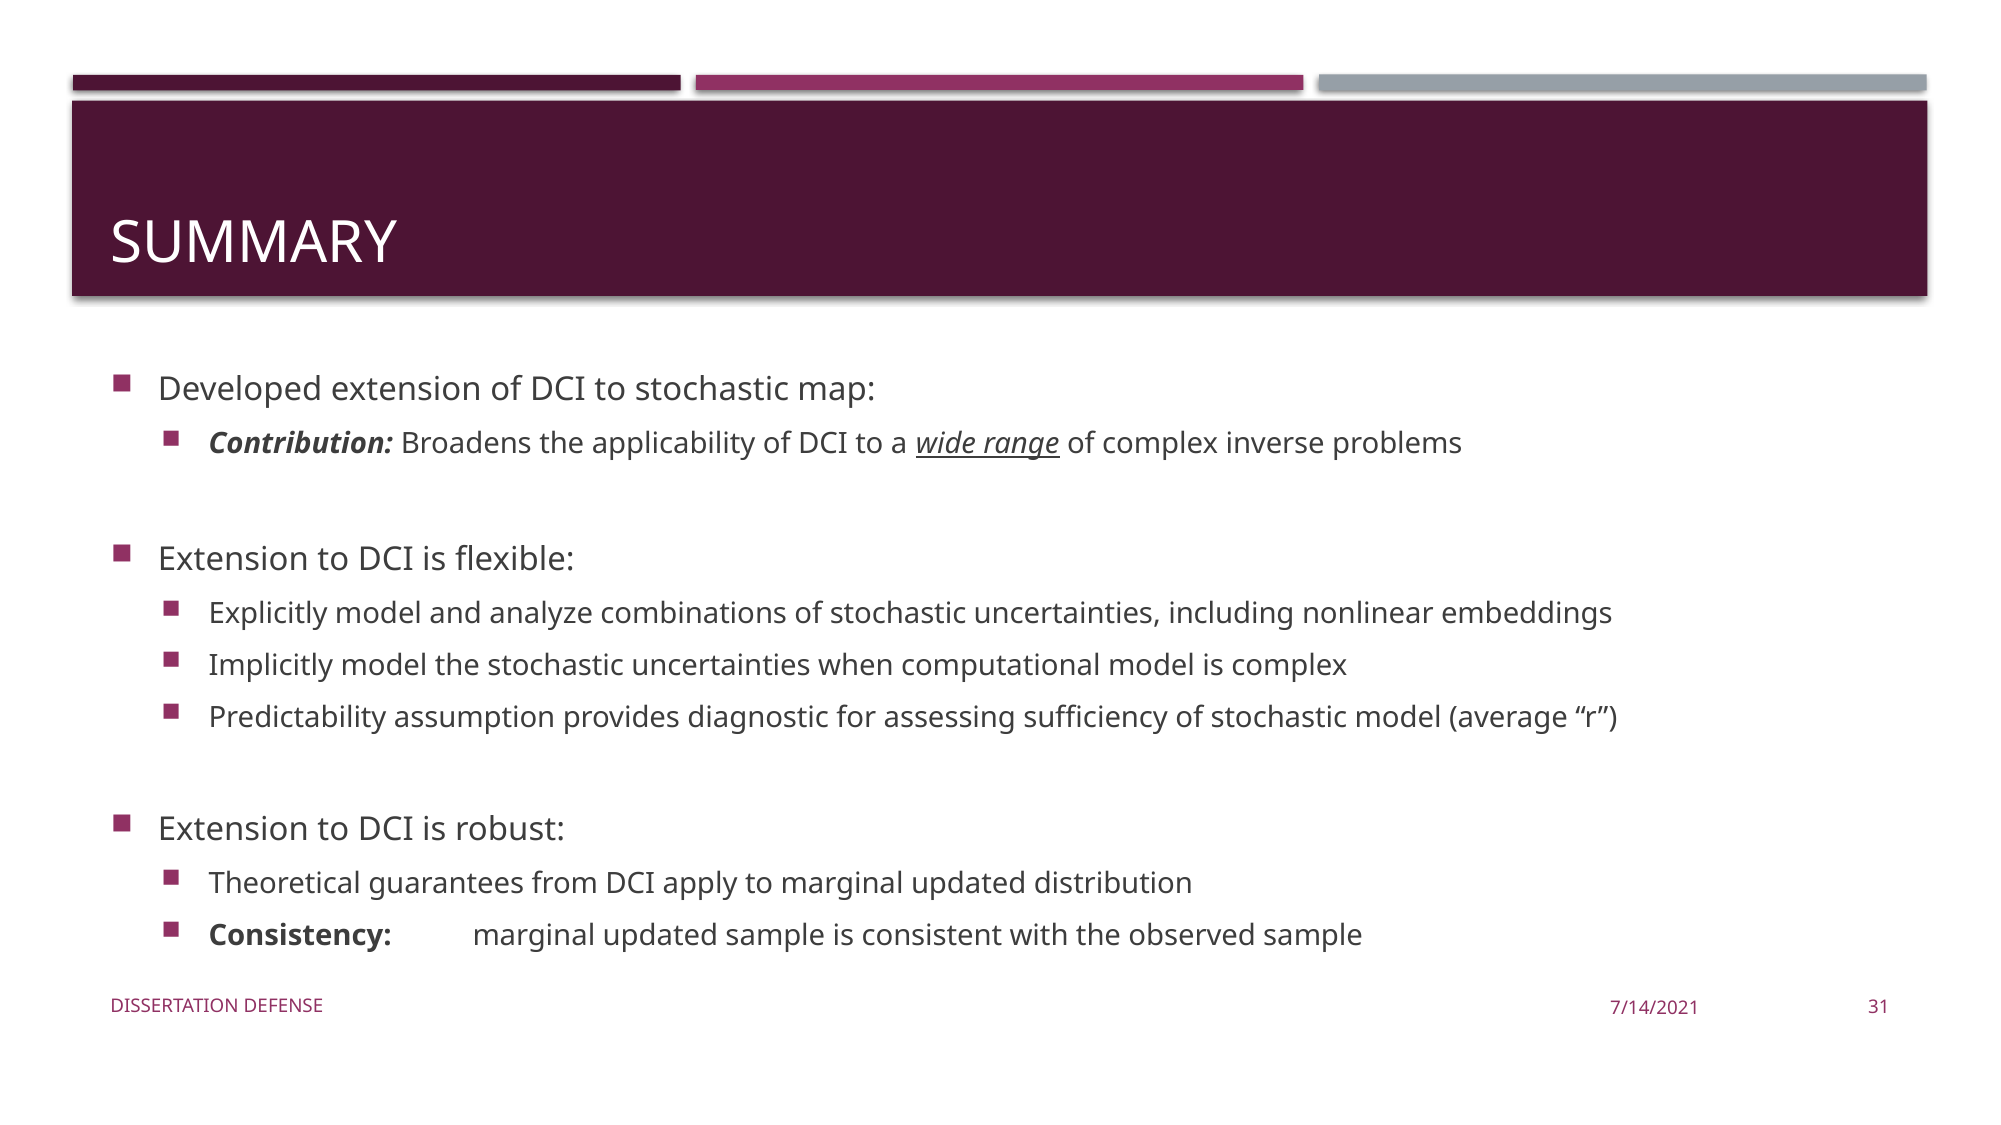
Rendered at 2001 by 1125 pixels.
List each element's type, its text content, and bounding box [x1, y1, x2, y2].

title Summary [95, 115, 1905, 282]
slide_number 31 [1732, 977, 1905, 1037]
list Developed extension of DCI to stochastic map: Contribution: Broadens the applicability of DCI to a wide range of complex inverse problems Extension to DCI is flexible: Explicitly model and analyze combinations of stochastic uncertainties, including nonlinear embeddings Implicitly model the stochastic uncertainties when computational model is complex Predictability assumption provides diagnostic for assessing sufficiency of stochastic model (average “r”) Extension to DCI is robust: Theoretical guarantees from DCI apply to marginal updated distribution Consistency: marginal updated sample is consistent with the observed sample [95, 357, 1905, 962]
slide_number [1247, 977, 1715, 1037]
footer Dissertation Defense [95, 976, 1230, 1037]
